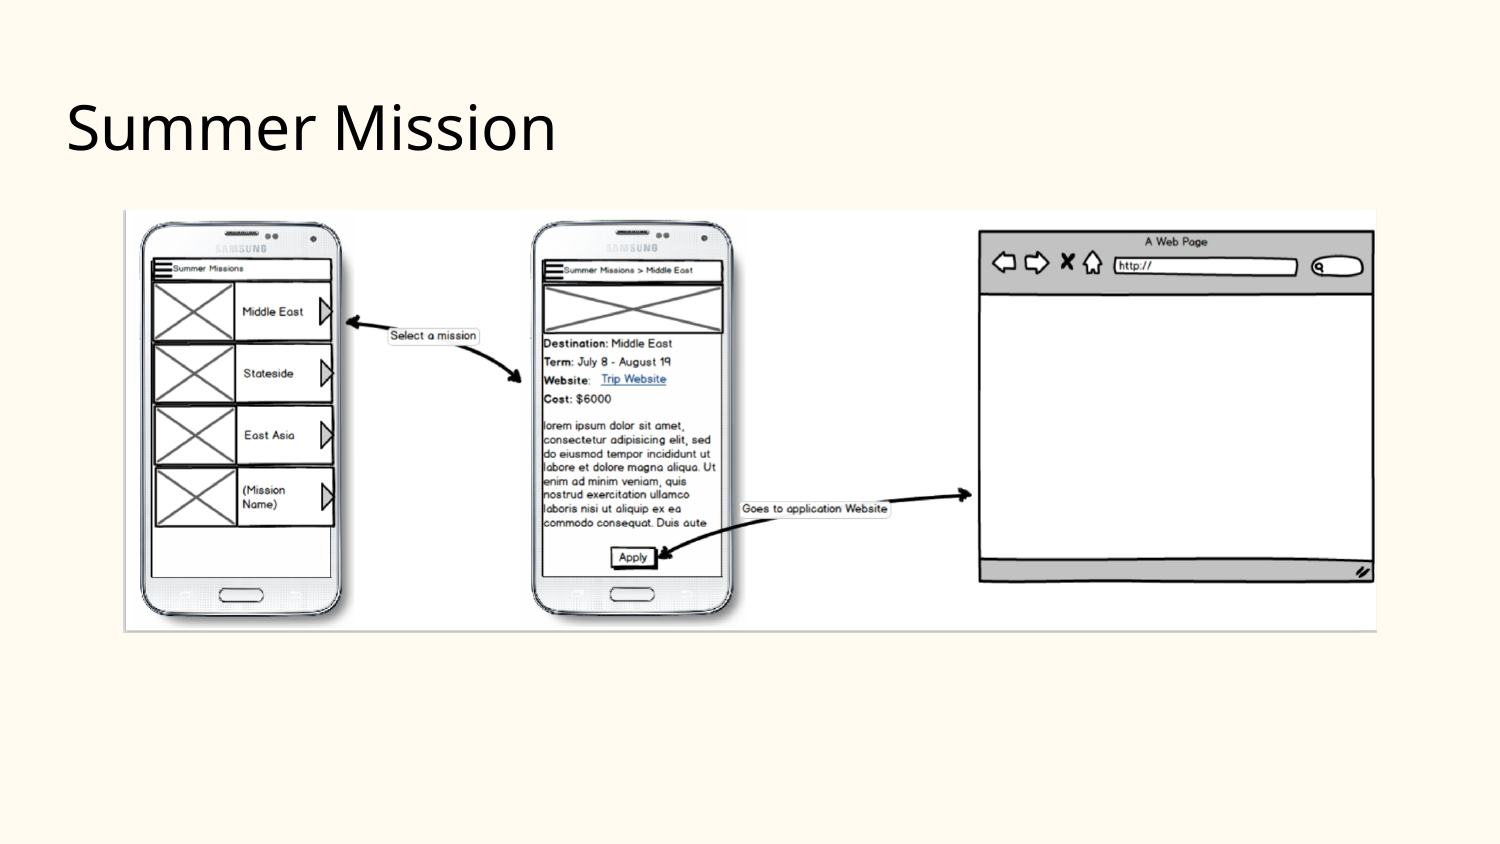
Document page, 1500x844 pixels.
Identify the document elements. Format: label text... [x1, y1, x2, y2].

picture [122, 210, 1377, 634]
title Summer Mission [51, 72, 1449, 174]
